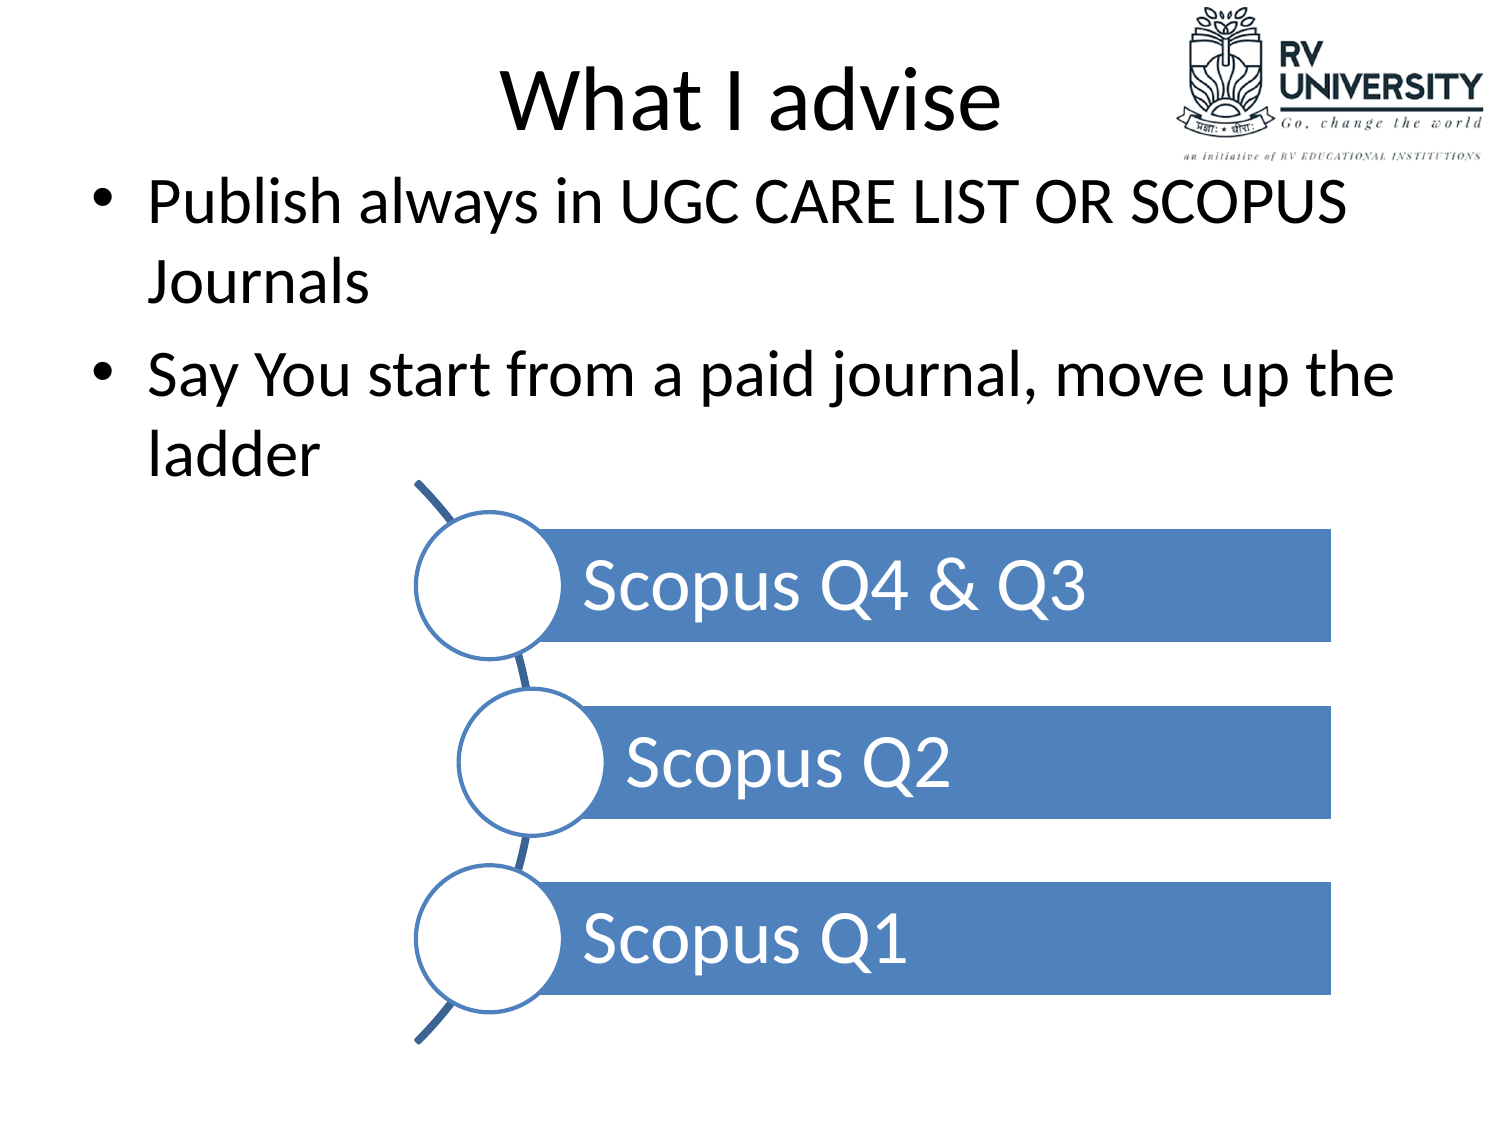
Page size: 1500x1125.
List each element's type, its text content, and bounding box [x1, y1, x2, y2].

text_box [0, 365, 1333, 1125]
list Publish always in UGC CARE LIST OR SCOPUS Journals Say You start from a paid journal, move up the ladder [76, 149, 1427, 892]
picture [1427, 7, 1484, 161]
title What I advise [76, 0, 1427, 149]
